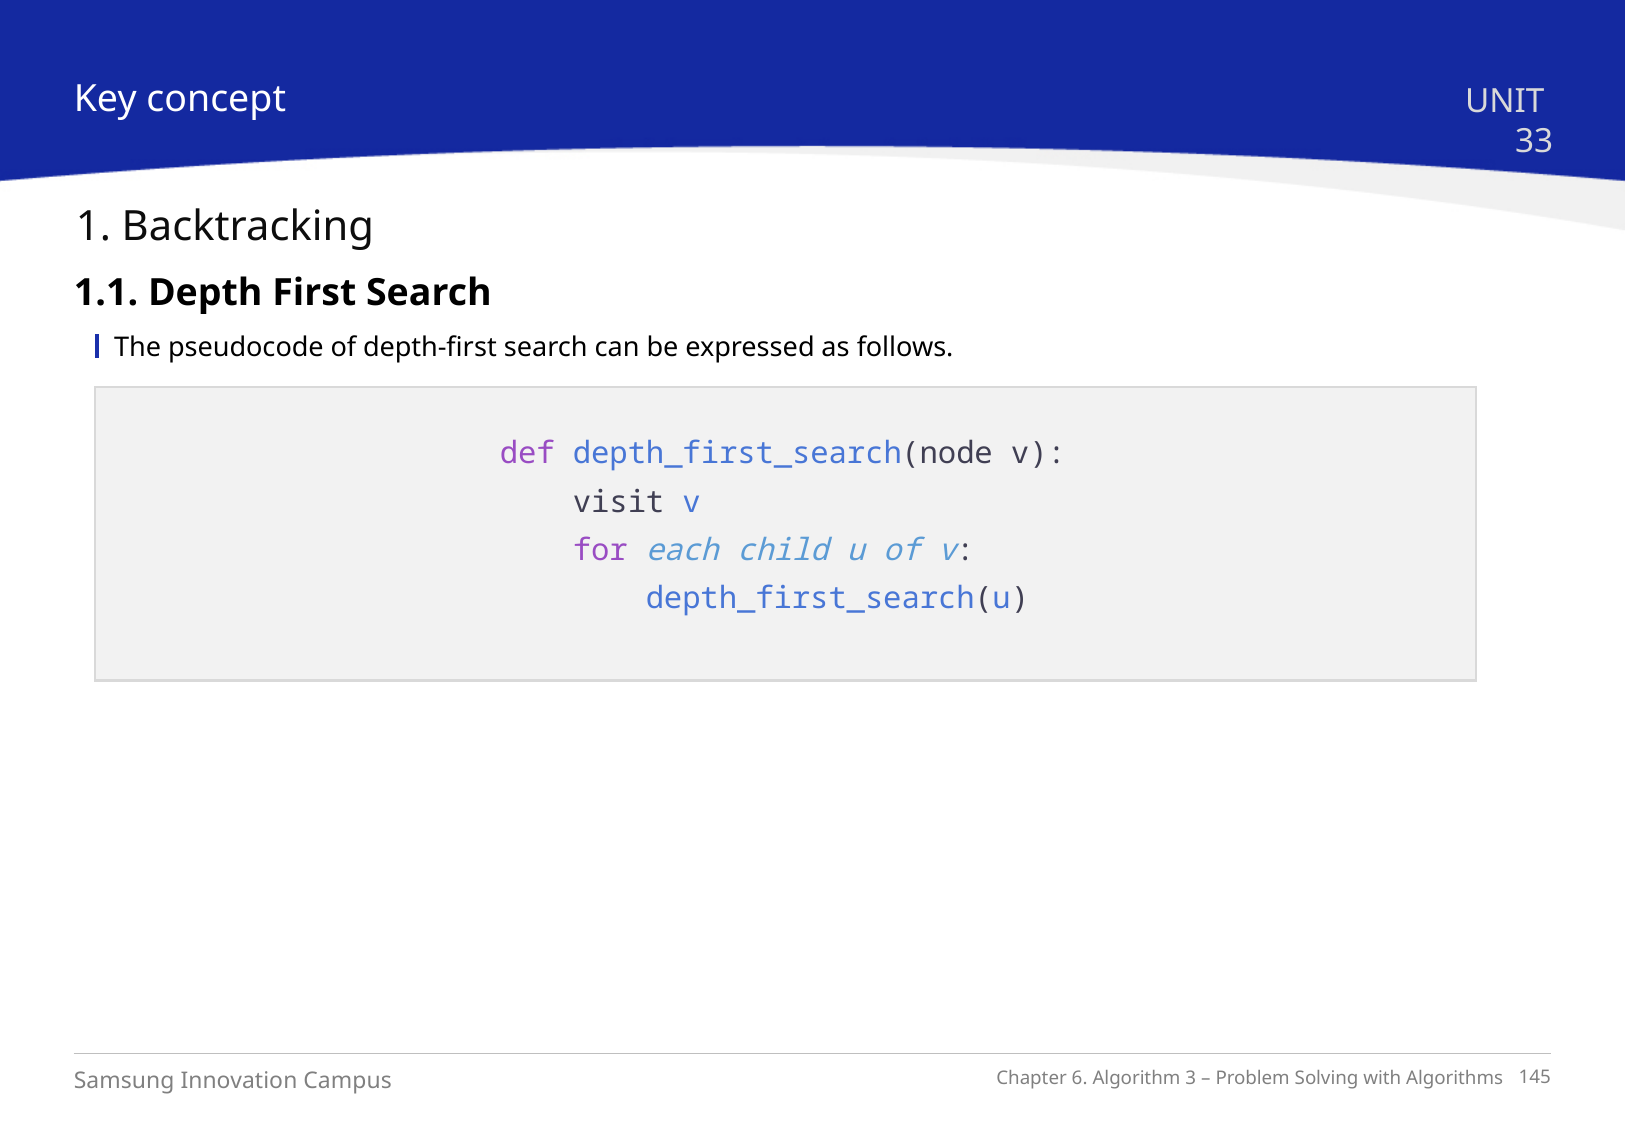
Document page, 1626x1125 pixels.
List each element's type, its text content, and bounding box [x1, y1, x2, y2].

text_box 1. Backtracking [75, 198, 1554, 250]
picture [0, 0, 1625, 1125]
text_box UNIT 33 [1422, 78, 1554, 159]
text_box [95, 386, 1477, 681]
text_box 1.1. Depth First Search [59, 260, 872, 320]
text_box Key concept [73, 73, 981, 120]
text_box The pseudocode of depth-first search can be expressed as follows. [94, 329, 1554, 363]
